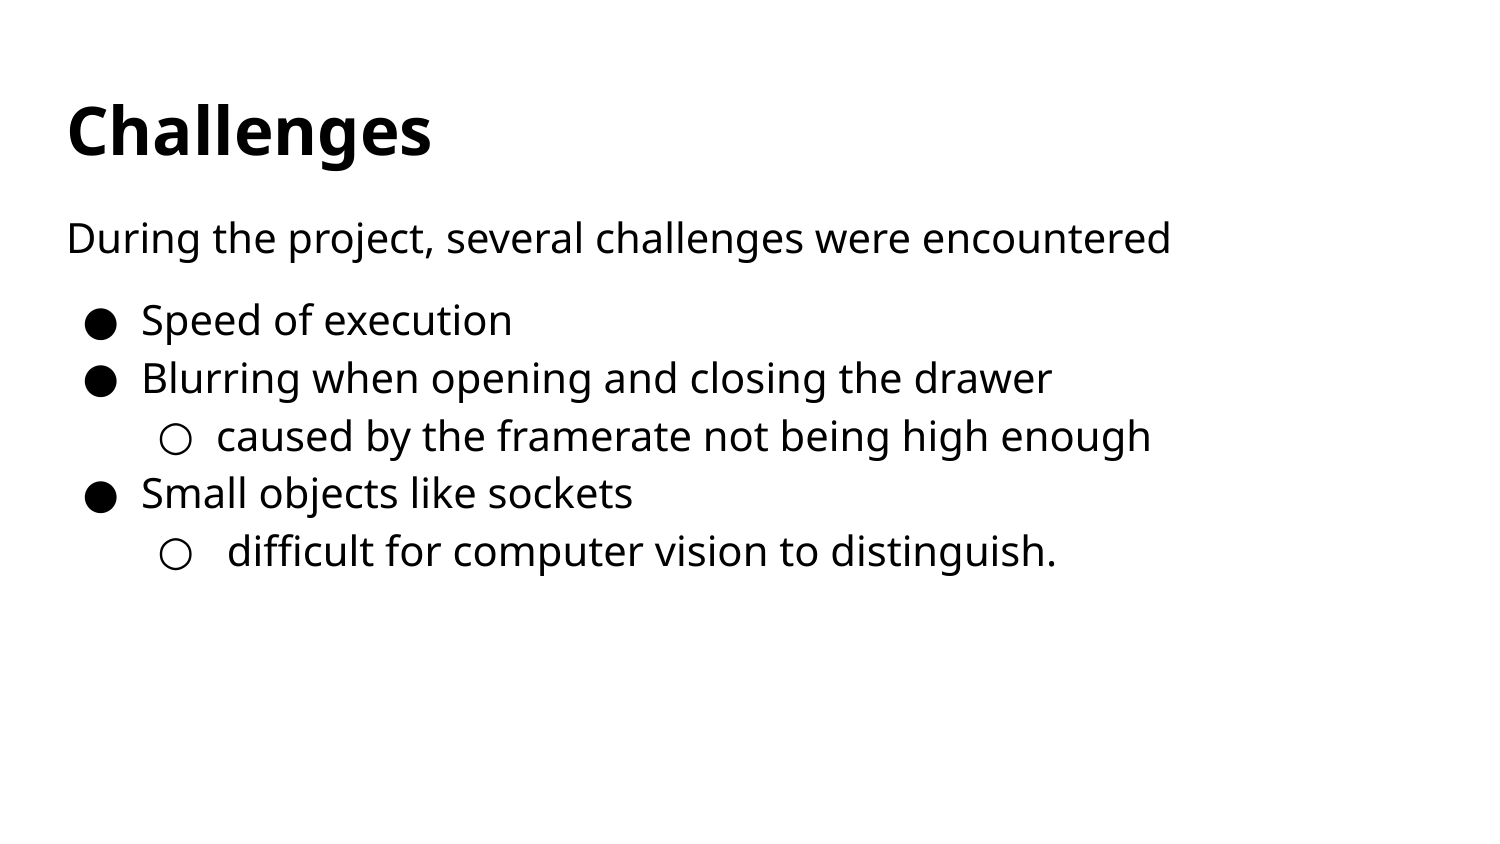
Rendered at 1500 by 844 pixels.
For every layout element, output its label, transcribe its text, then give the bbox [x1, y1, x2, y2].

title Challenges [51, 72, 1449, 167]
list During the project, several challenges were encountered Speed of execution Blurring when opening and closing the drawer caused by the framerate not being high enough Small objects like sockets difficult for computer vision to distinguish. [51, 189, 1449, 750]
